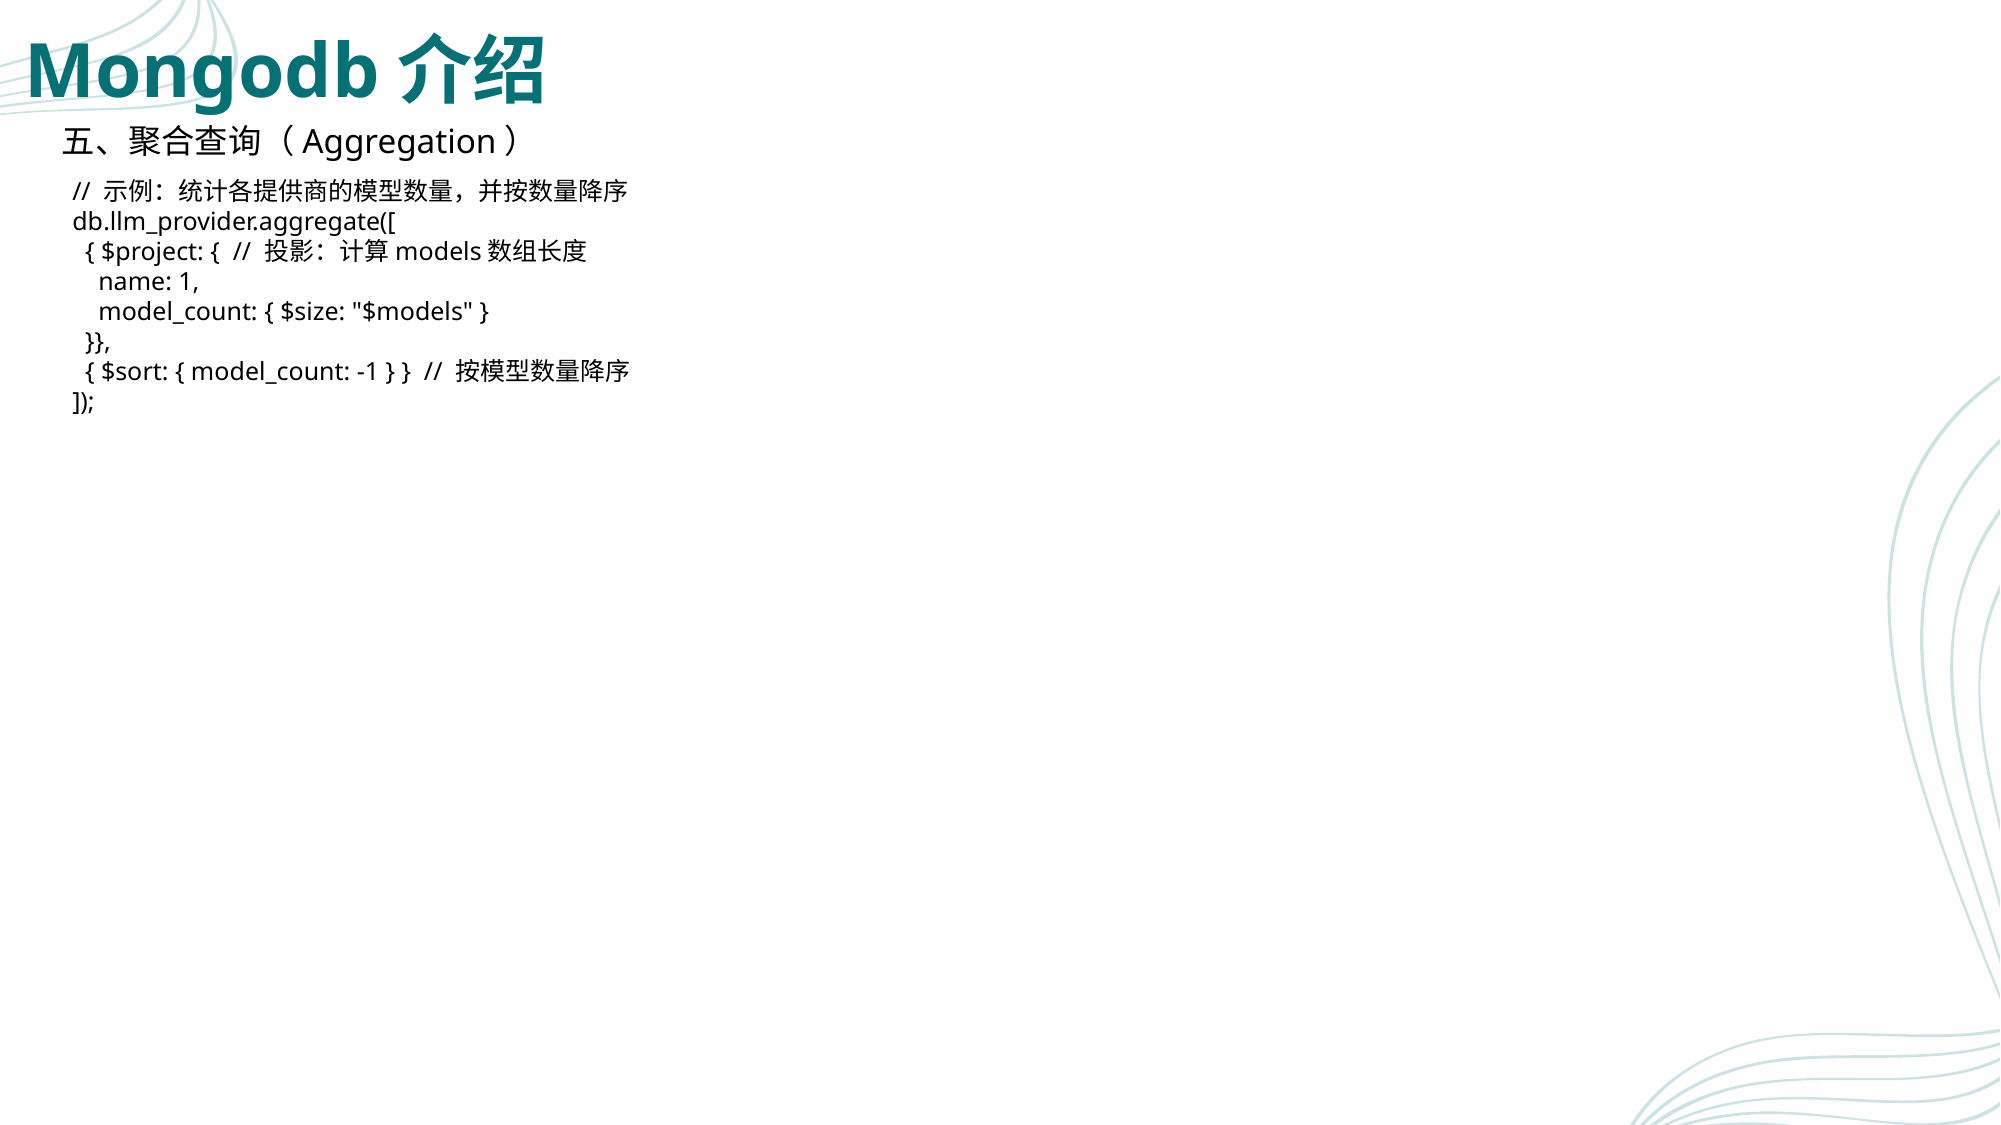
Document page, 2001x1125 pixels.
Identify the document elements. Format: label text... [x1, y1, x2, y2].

title Mongodb介绍 [24, 21, 1796, 113]
text_box 五、聚合查询（Aggregation） [47, 112, 1814, 168]
text_box // 示例：统计各提供商的模型数量，并按数量降序 db.llm_provider.aggregate([ { $project: { // 投影：计算models数组长度 name: 1, model_count: { $size: "$models" } }}, { $sort: { model_count: -1 } } // 按模型数量降序 ]); [57, 167, 1513, 1093]
